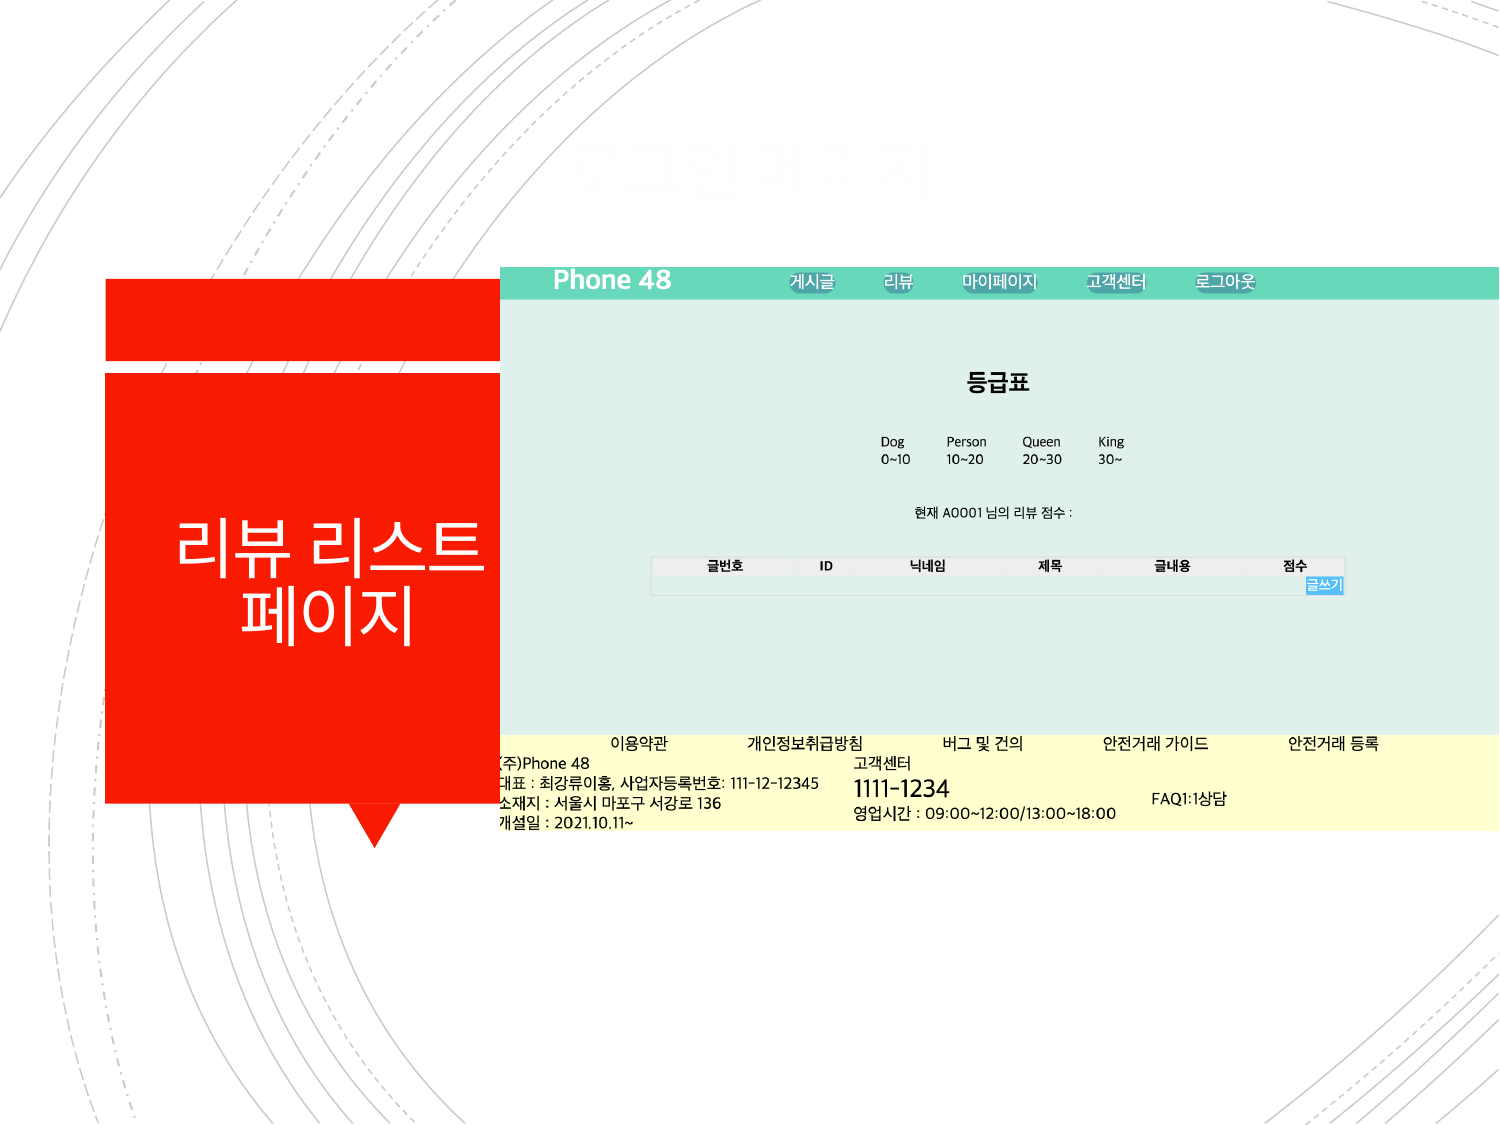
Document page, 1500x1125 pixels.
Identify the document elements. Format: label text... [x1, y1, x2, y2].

title 로그인 페이지 [112, 42, 1388, 307]
picture [500, 266, 1500, 831]
text_box 리뷰 리스트 페이지 [74, 385, 500, 790]
